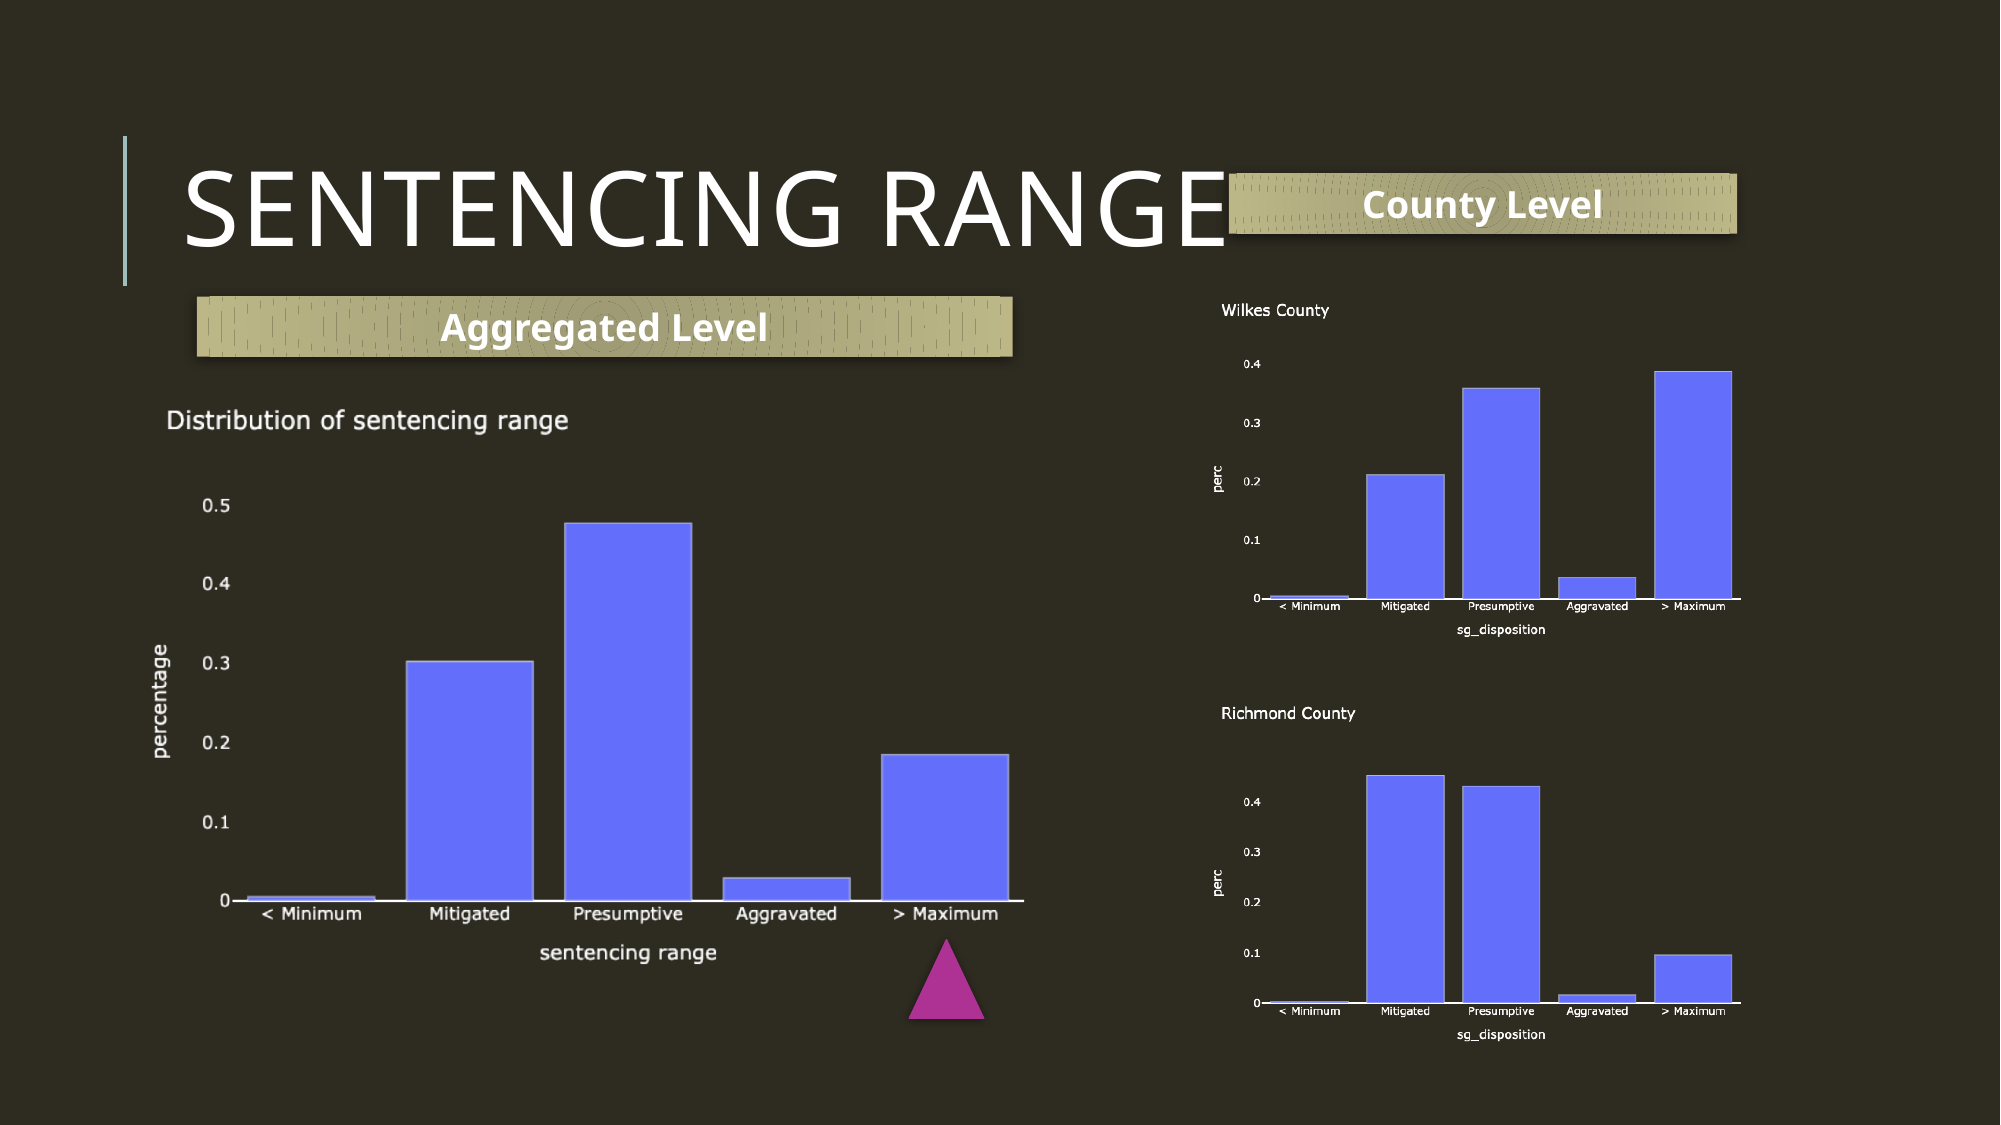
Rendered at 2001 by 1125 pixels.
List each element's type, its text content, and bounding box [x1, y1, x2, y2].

picture [114, 356, 1142, 1019]
picture [1189, 271, 1813, 670]
text_box Aggregated Level [196, 296, 1013, 351]
text_box County Level [1228, 173, 1738, 234]
picture [1189, 673, 1813, 1074]
title SENTENCING Range [168, 150, 1855, 282]
